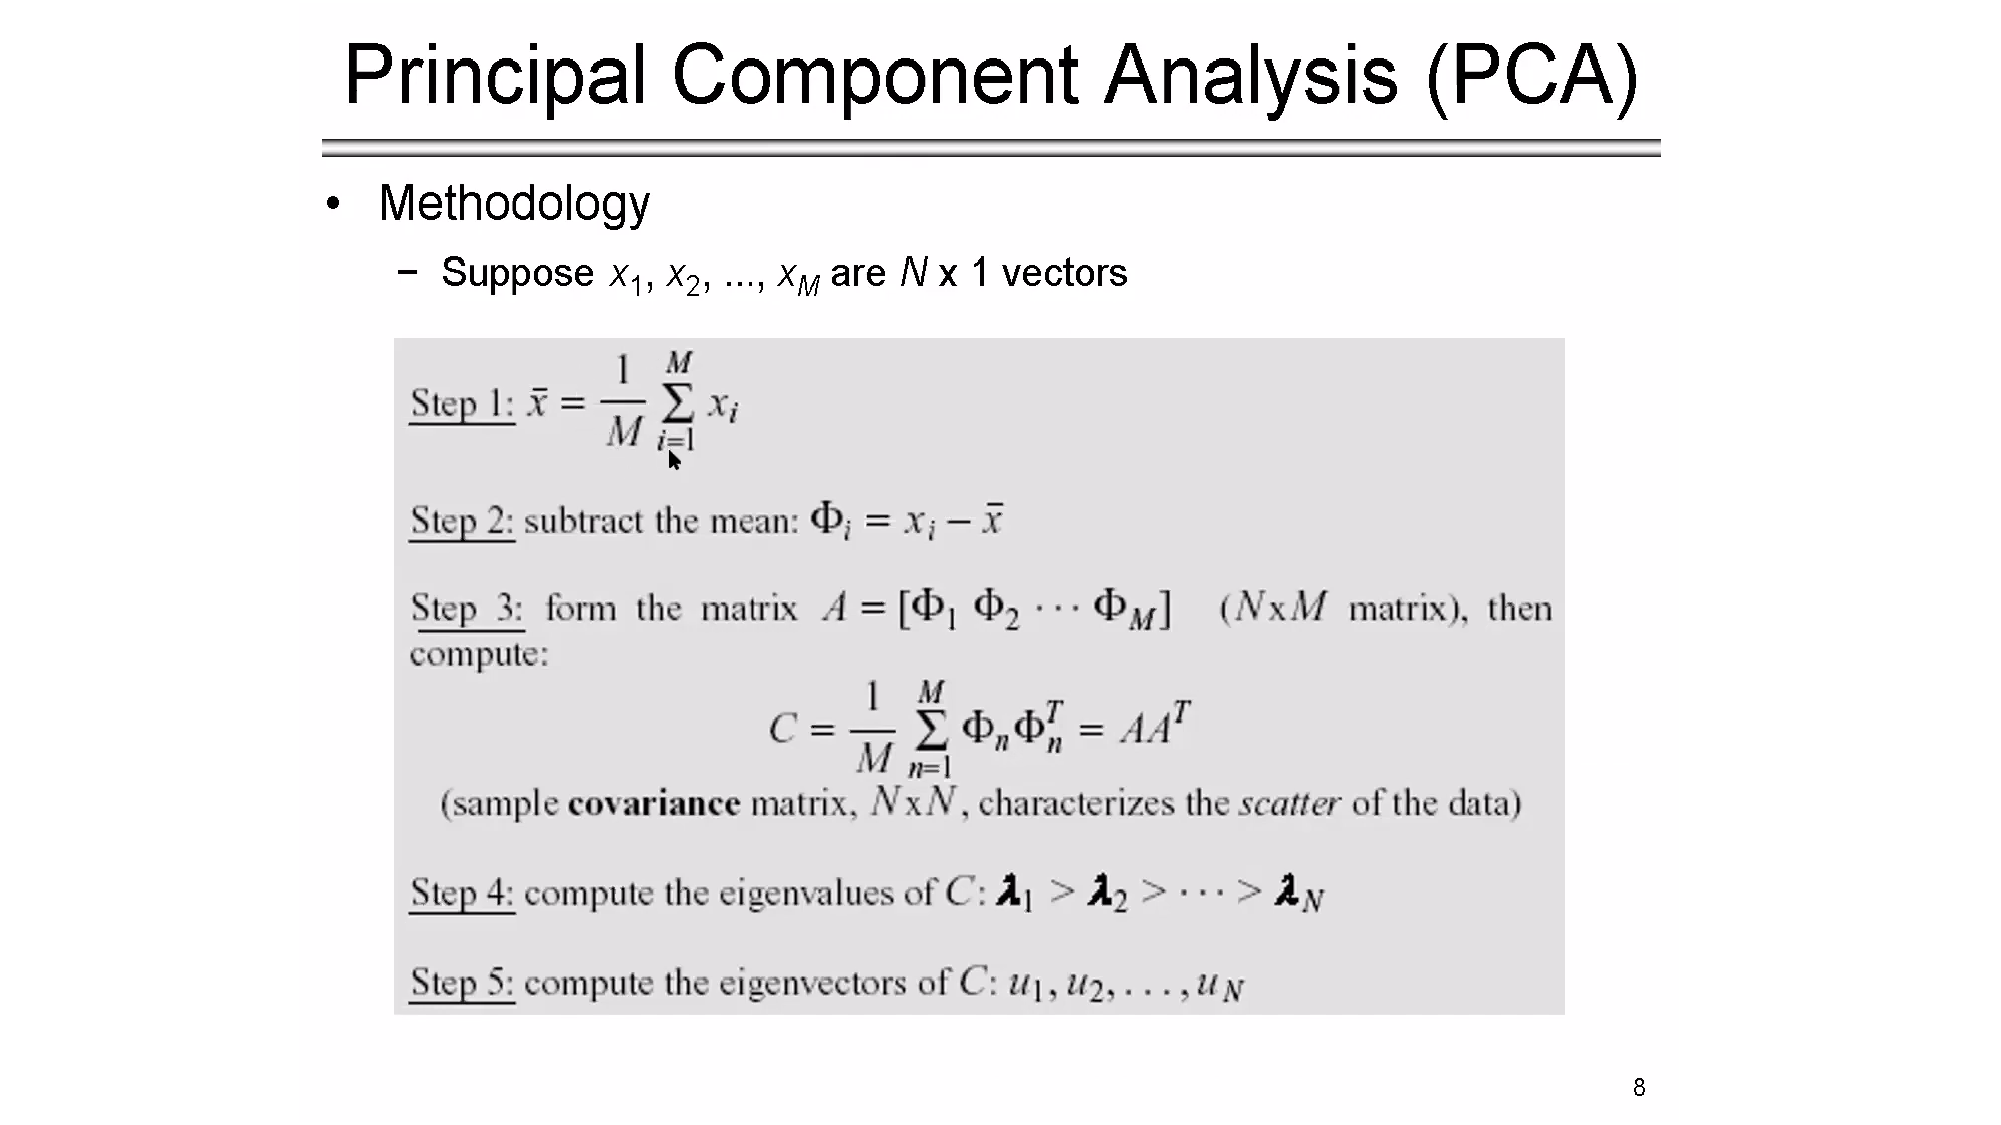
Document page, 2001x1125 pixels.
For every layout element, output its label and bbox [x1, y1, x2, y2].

picture [299, 3, 1679, 1122]
